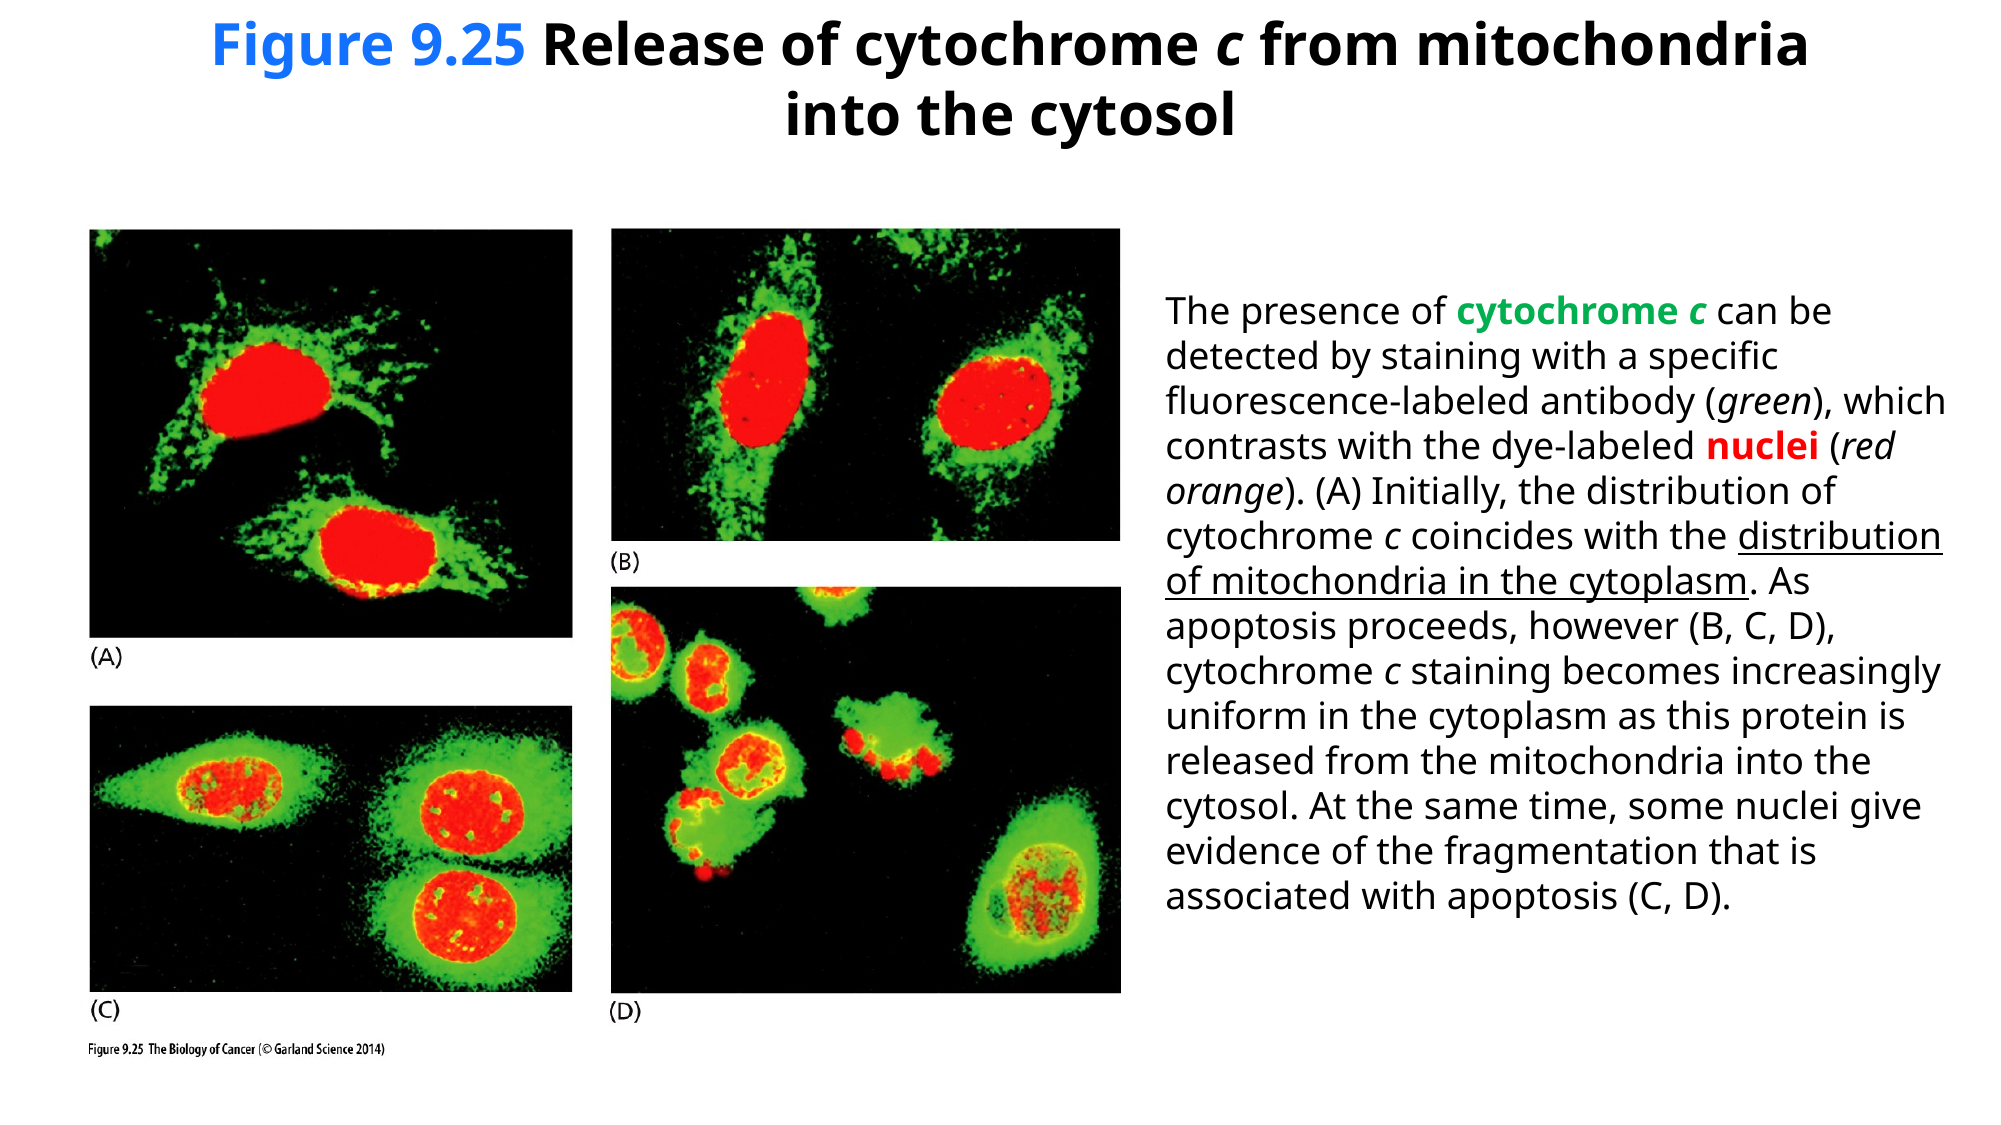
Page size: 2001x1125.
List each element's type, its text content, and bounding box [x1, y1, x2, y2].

text_box The presence of cytochrome c can be detected by staining with a specific fluorescence-labeled antibody (green), which contrasts with the dye-labeled nuclei (red orange). (A) Initially, the distribution of cytochrome c coincides with the distribution of mitochondria in the cytoplasm. As apoptosis proceeds, however (B, C, D), cytochrome c staining becomes increasingly uniform in the cytoplasm as this protein is released from the mitochondria into the cytosol. At the same time, some nuclei give evidence of the fragmentation that is associated with apoptosis (C, D). [1150, 279, 1973, 925]
text_box Figure 9.25 Release of cytochrome c from mitochondria into the cytosol [168, 0, 1853, 155]
picture [81, 220, 1129, 1060]
